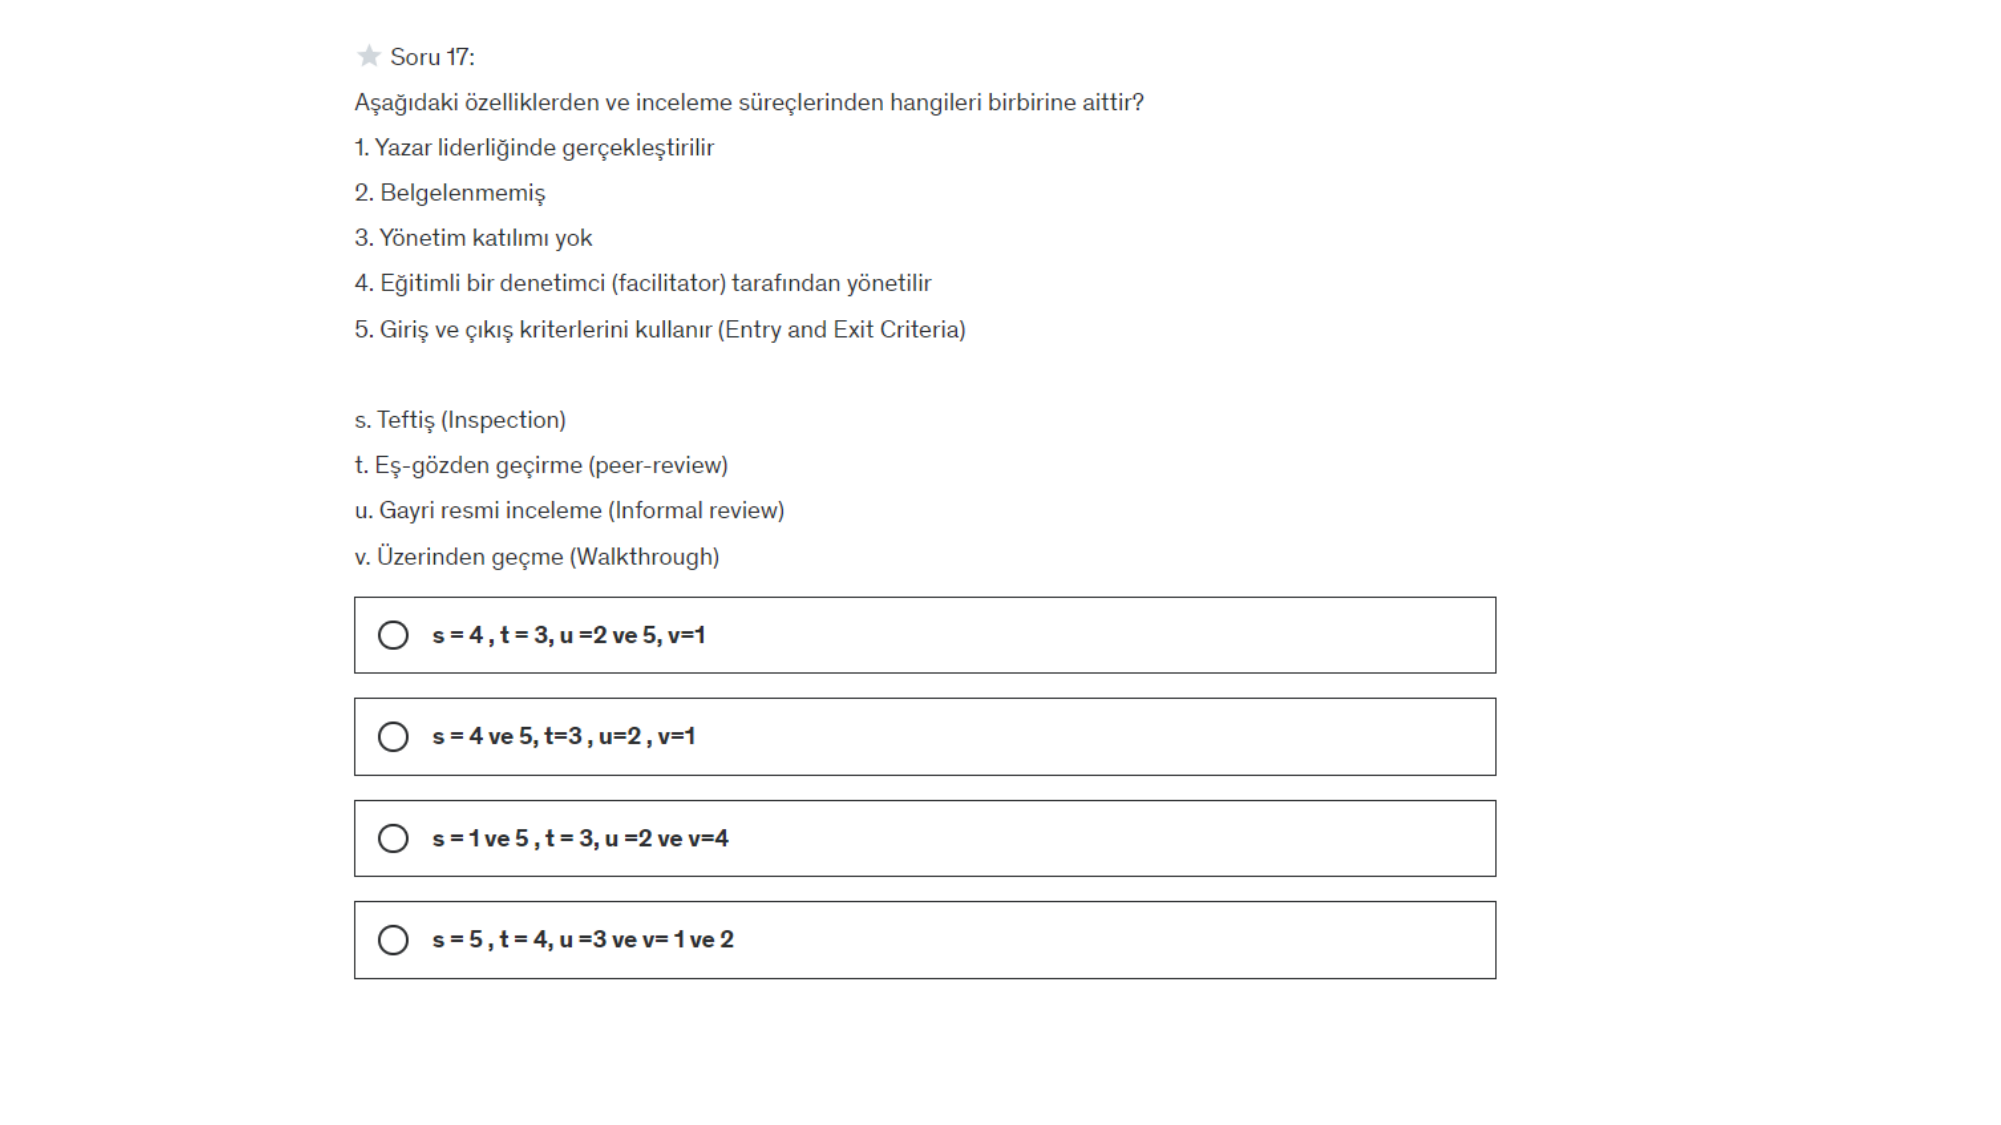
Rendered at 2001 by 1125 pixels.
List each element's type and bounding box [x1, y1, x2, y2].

list [337, 36, 1514, 1014]
